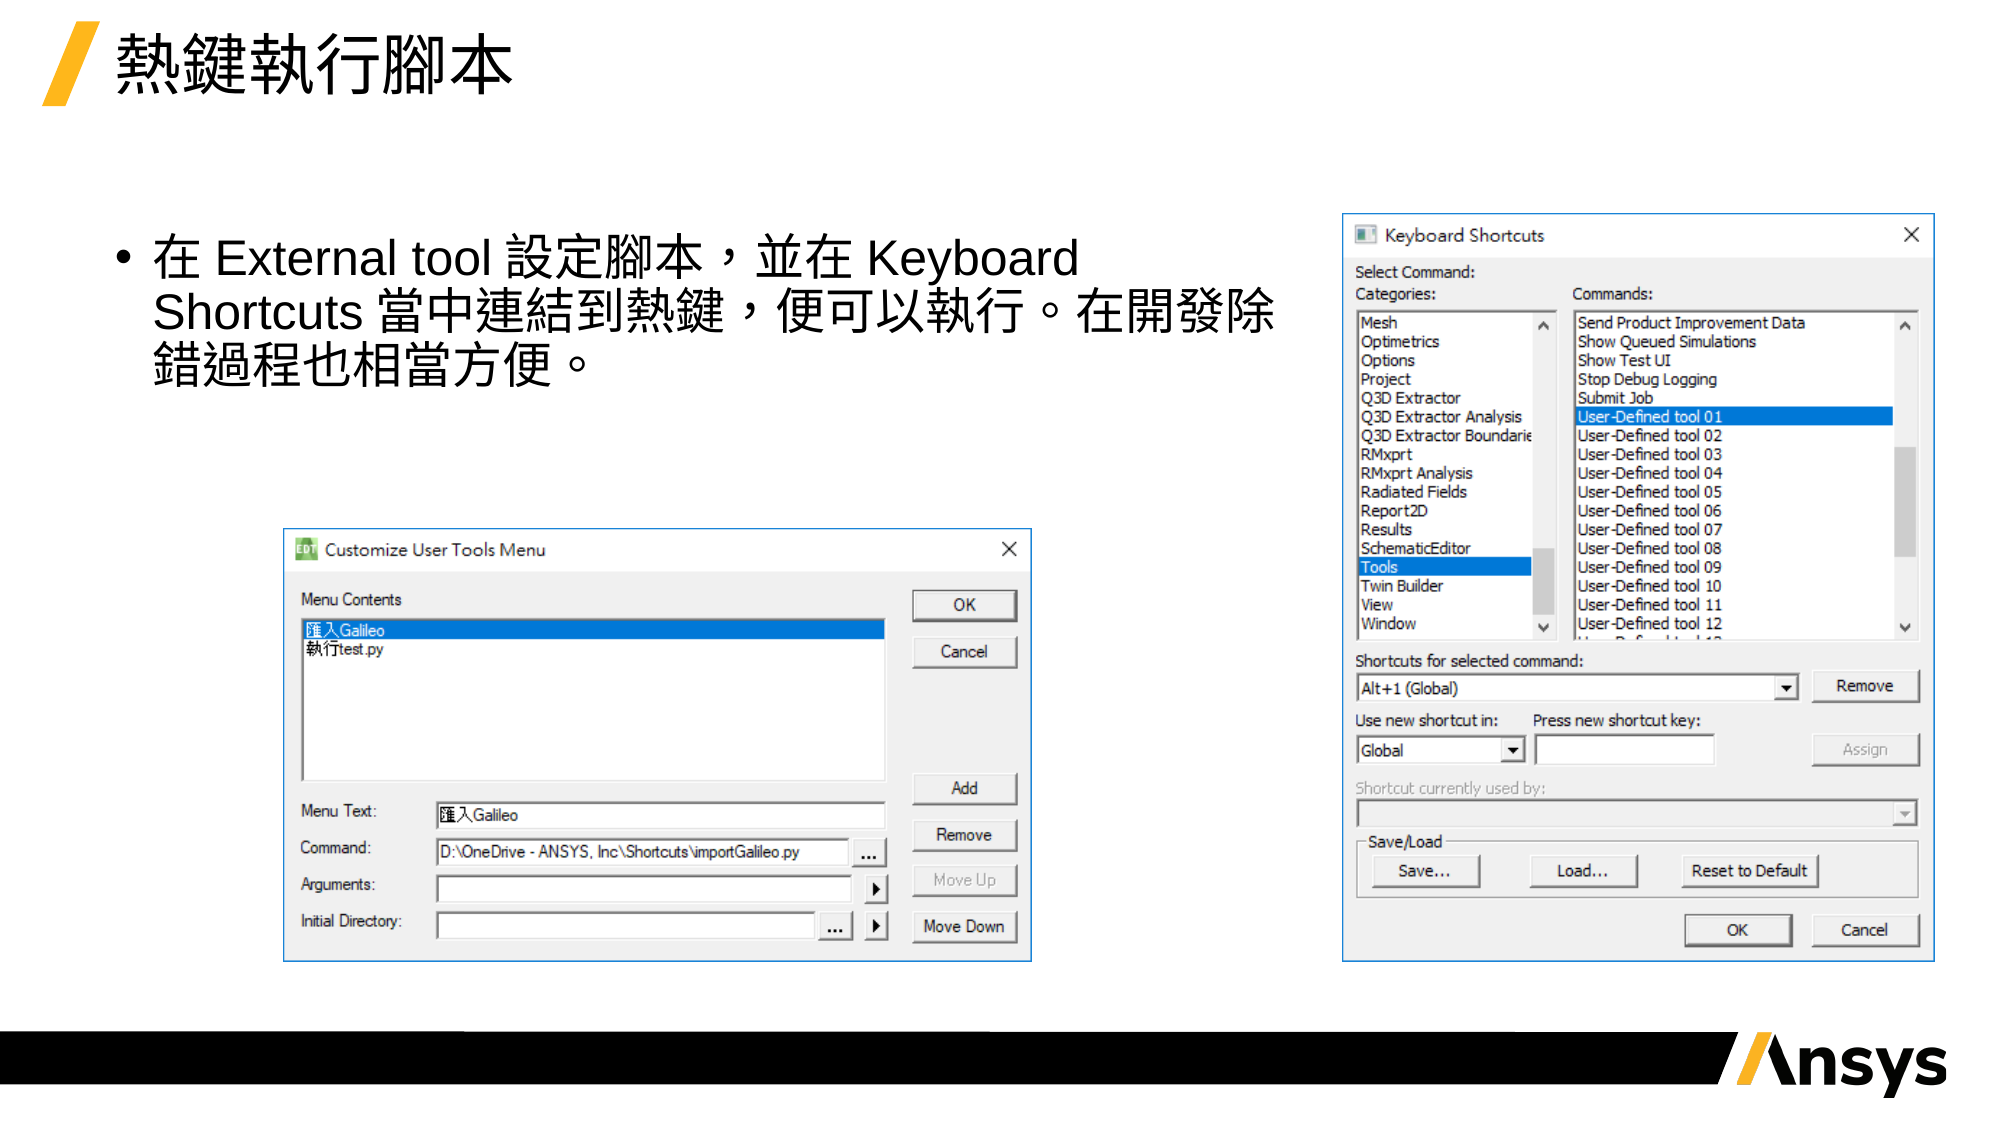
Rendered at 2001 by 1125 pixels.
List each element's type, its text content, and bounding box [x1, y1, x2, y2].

list 在External tool設定腳本，並在Keyboard Shortcuts當中連結到熱鍵，便可以執行。在開發除錯過程也相當方便。 [99, 224, 1310, 449]
picture [1342, 213, 1935, 962]
picture [283, 528, 1032, 962]
title 熱鍵執行腳本 [99, 24, 1900, 164]
